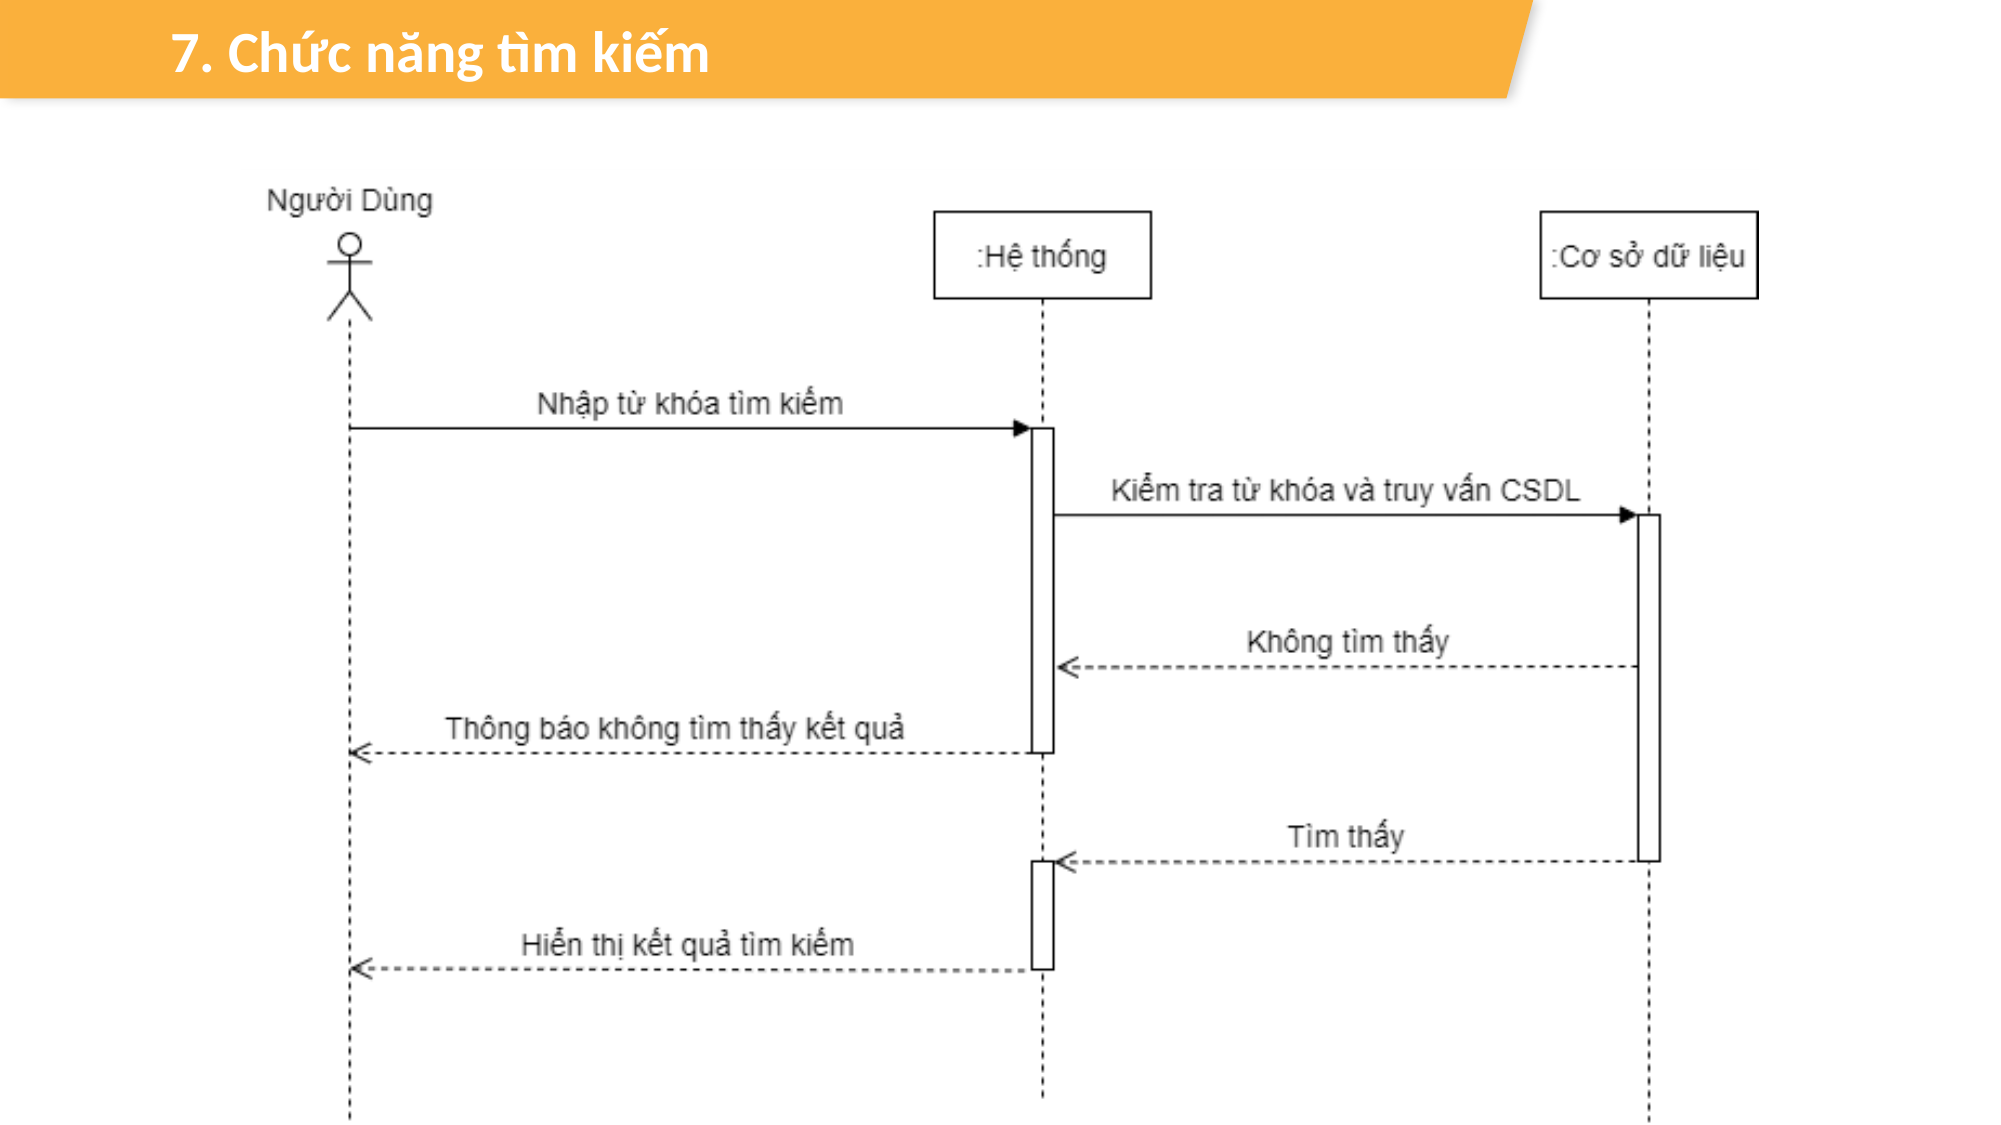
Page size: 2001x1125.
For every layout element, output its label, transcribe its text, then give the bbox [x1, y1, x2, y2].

picture [241, 168, 1759, 1125]
text_box 7. Chức năng tìm kiếm [0, 0, 1534, 99]
